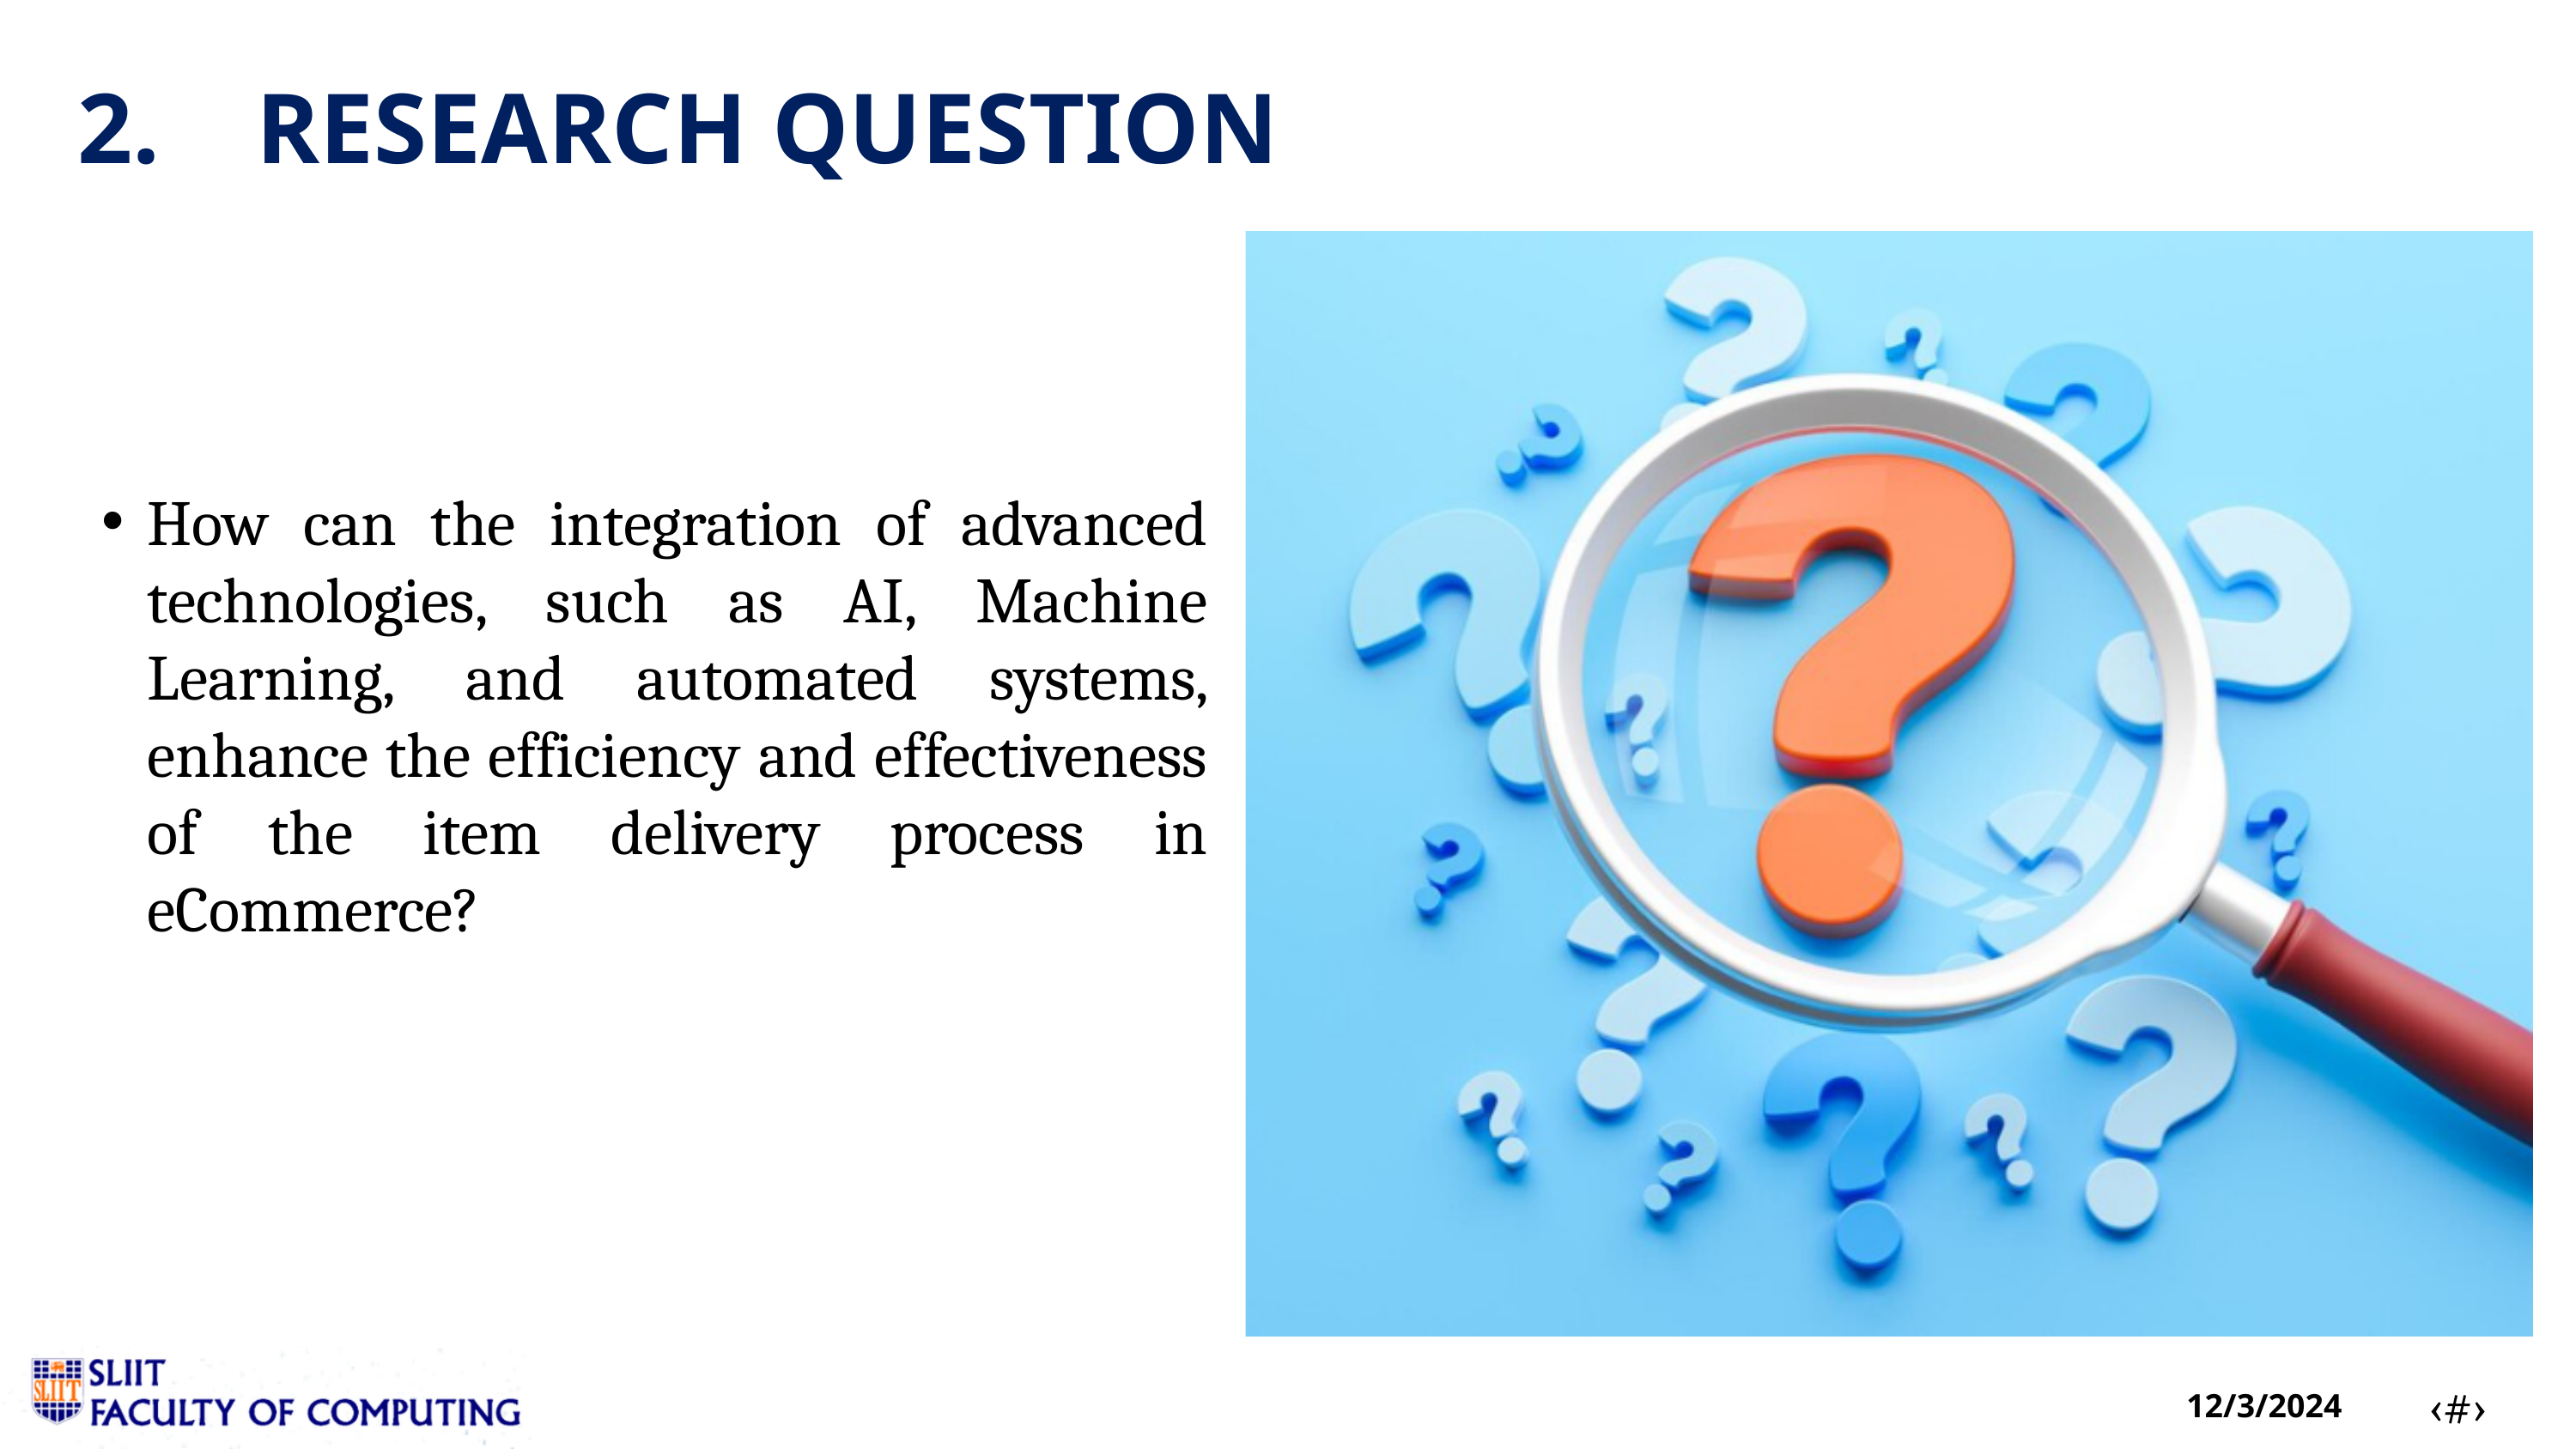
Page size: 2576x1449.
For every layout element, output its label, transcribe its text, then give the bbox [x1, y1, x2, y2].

text_box [0, 1346, 532, 1449]
text_box ‹#› [2428, 1375, 2548, 1434]
text_box 2. RESEARCH QUESTION [77, 66, 2520, 183]
text_box 12/3/2024 [2186, 1385, 2386, 1425]
text_box [1245, 231, 2533, 1337]
text_box How can the integration of advanced technologies, such as AI, Machine Learning, and automated systems, enhance the efficiency and effectiveness of the item delivery process in eCommerce? [55, 481, 1209, 945]
